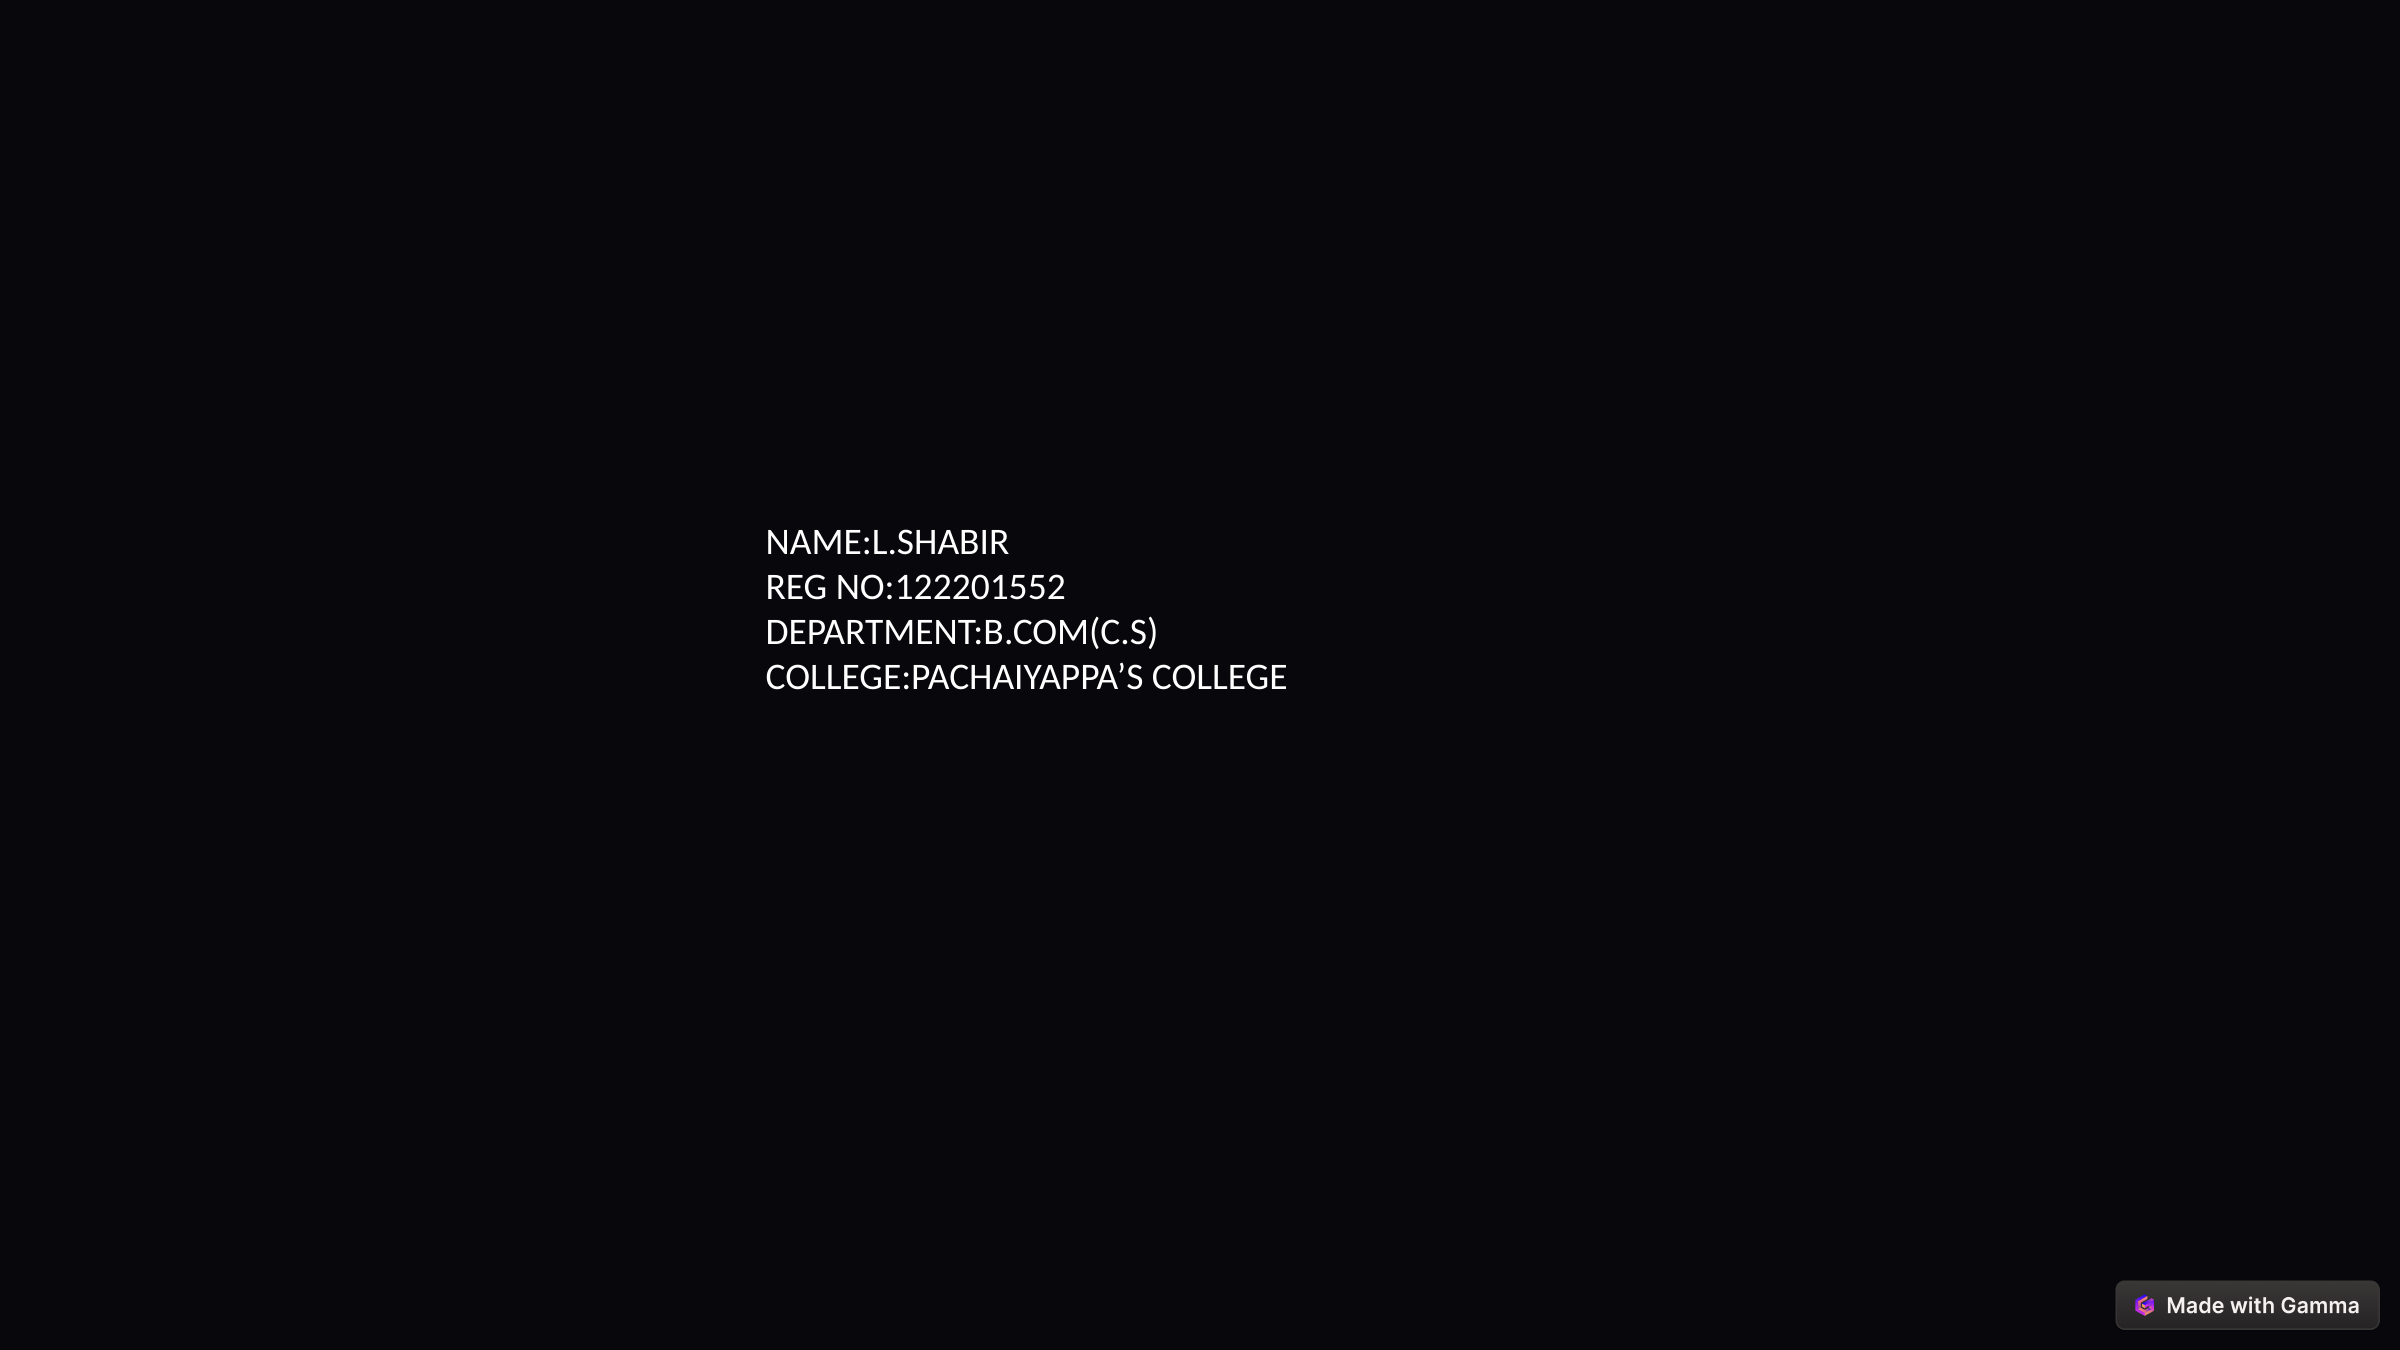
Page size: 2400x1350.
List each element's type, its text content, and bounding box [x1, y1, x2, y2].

text_box NAME:L.SHABIR REG NO:122201552 DEPARTMENT:B.COM(C.S) COLLEGE:PACHAIYAPPA’S COLLEGE [750, 509, 1702, 705]
picture [2106, 1271, 2389, 1339]
